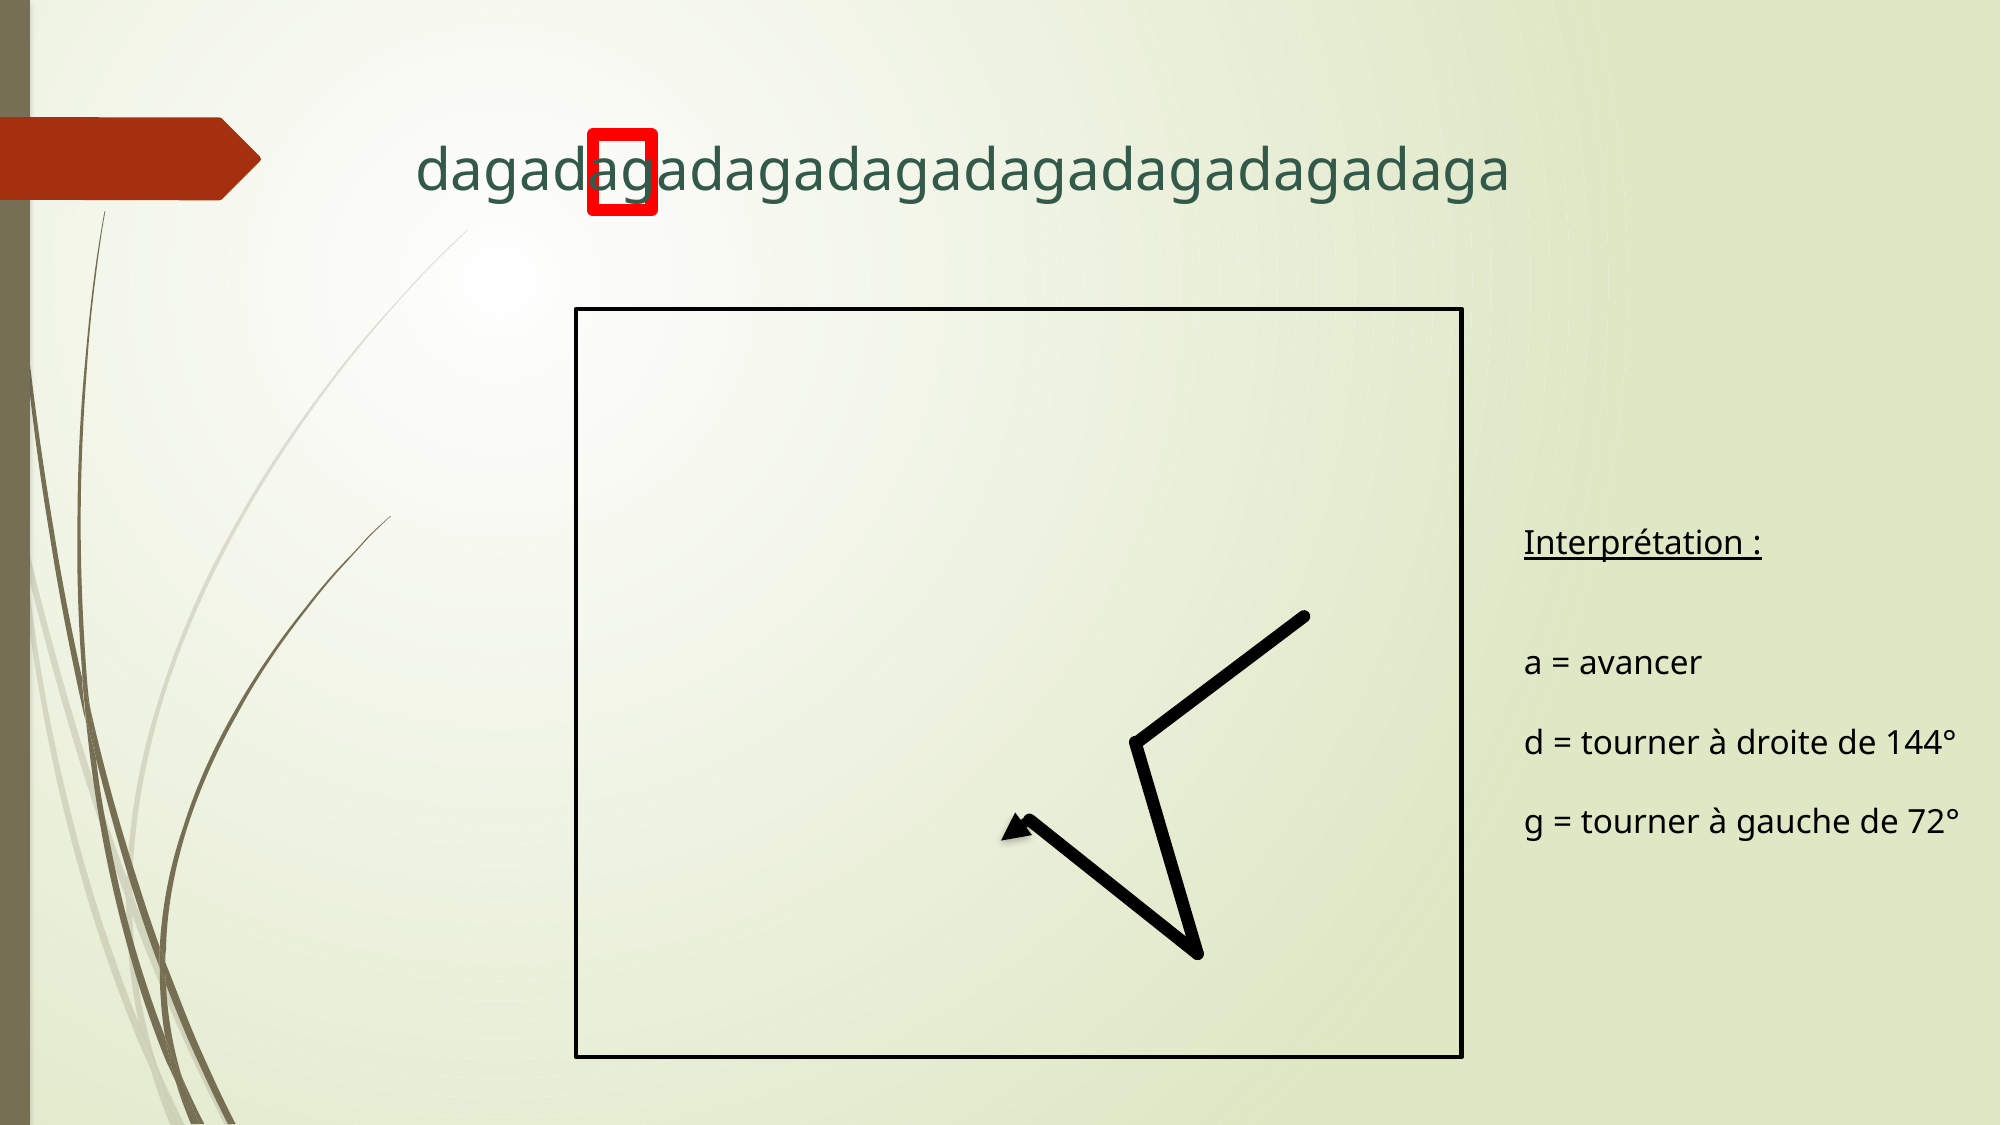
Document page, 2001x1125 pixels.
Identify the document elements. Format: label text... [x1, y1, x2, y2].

text_box Interprétation : a = avancer d = tourner à droite de 144° g = tourner à gauche de 72° [1509, 513, 2000, 848]
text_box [1134, 741, 1198, 819]
text_box dagadagadagadagadagadagadagadaga [185, 124, 1742, 210]
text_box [1029, 819, 1198, 955]
text_box [575, 308, 1463, 1058]
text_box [1137, 616, 1305, 743]
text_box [1000, 819, 1028, 841]
